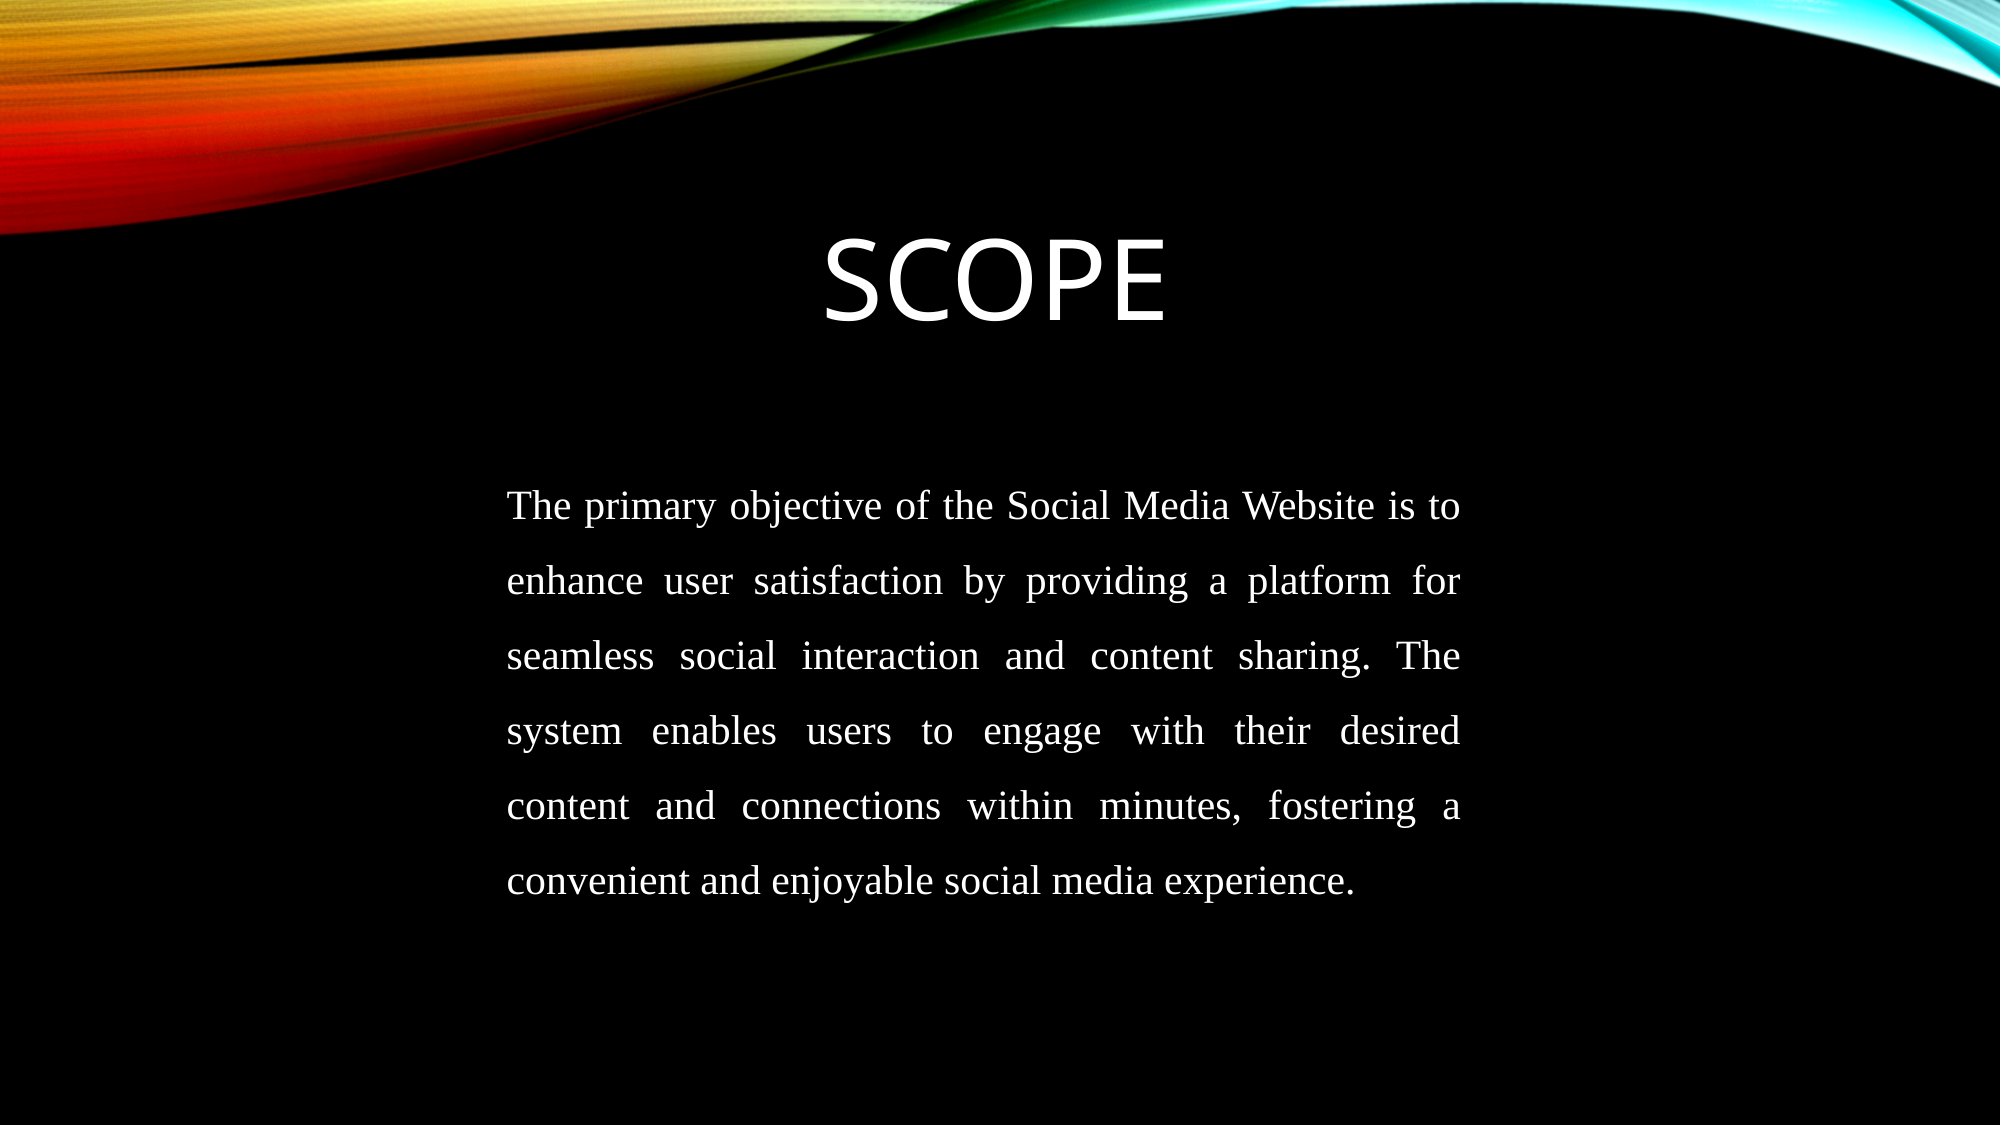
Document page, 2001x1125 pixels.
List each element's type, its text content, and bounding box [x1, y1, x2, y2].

text_box SCOPE [806, 200, 1194, 350]
picture [0, 0, 2000, 237]
text_box The primary objective of the Social Media Website is to enhance user satisfaction by providing a platform for seamless social interaction and content sharing. The system enables users to engage with their desired content and connections within minutes, fostering a convenient and enjoyable social media experience. [435, 445, 1565, 978]
